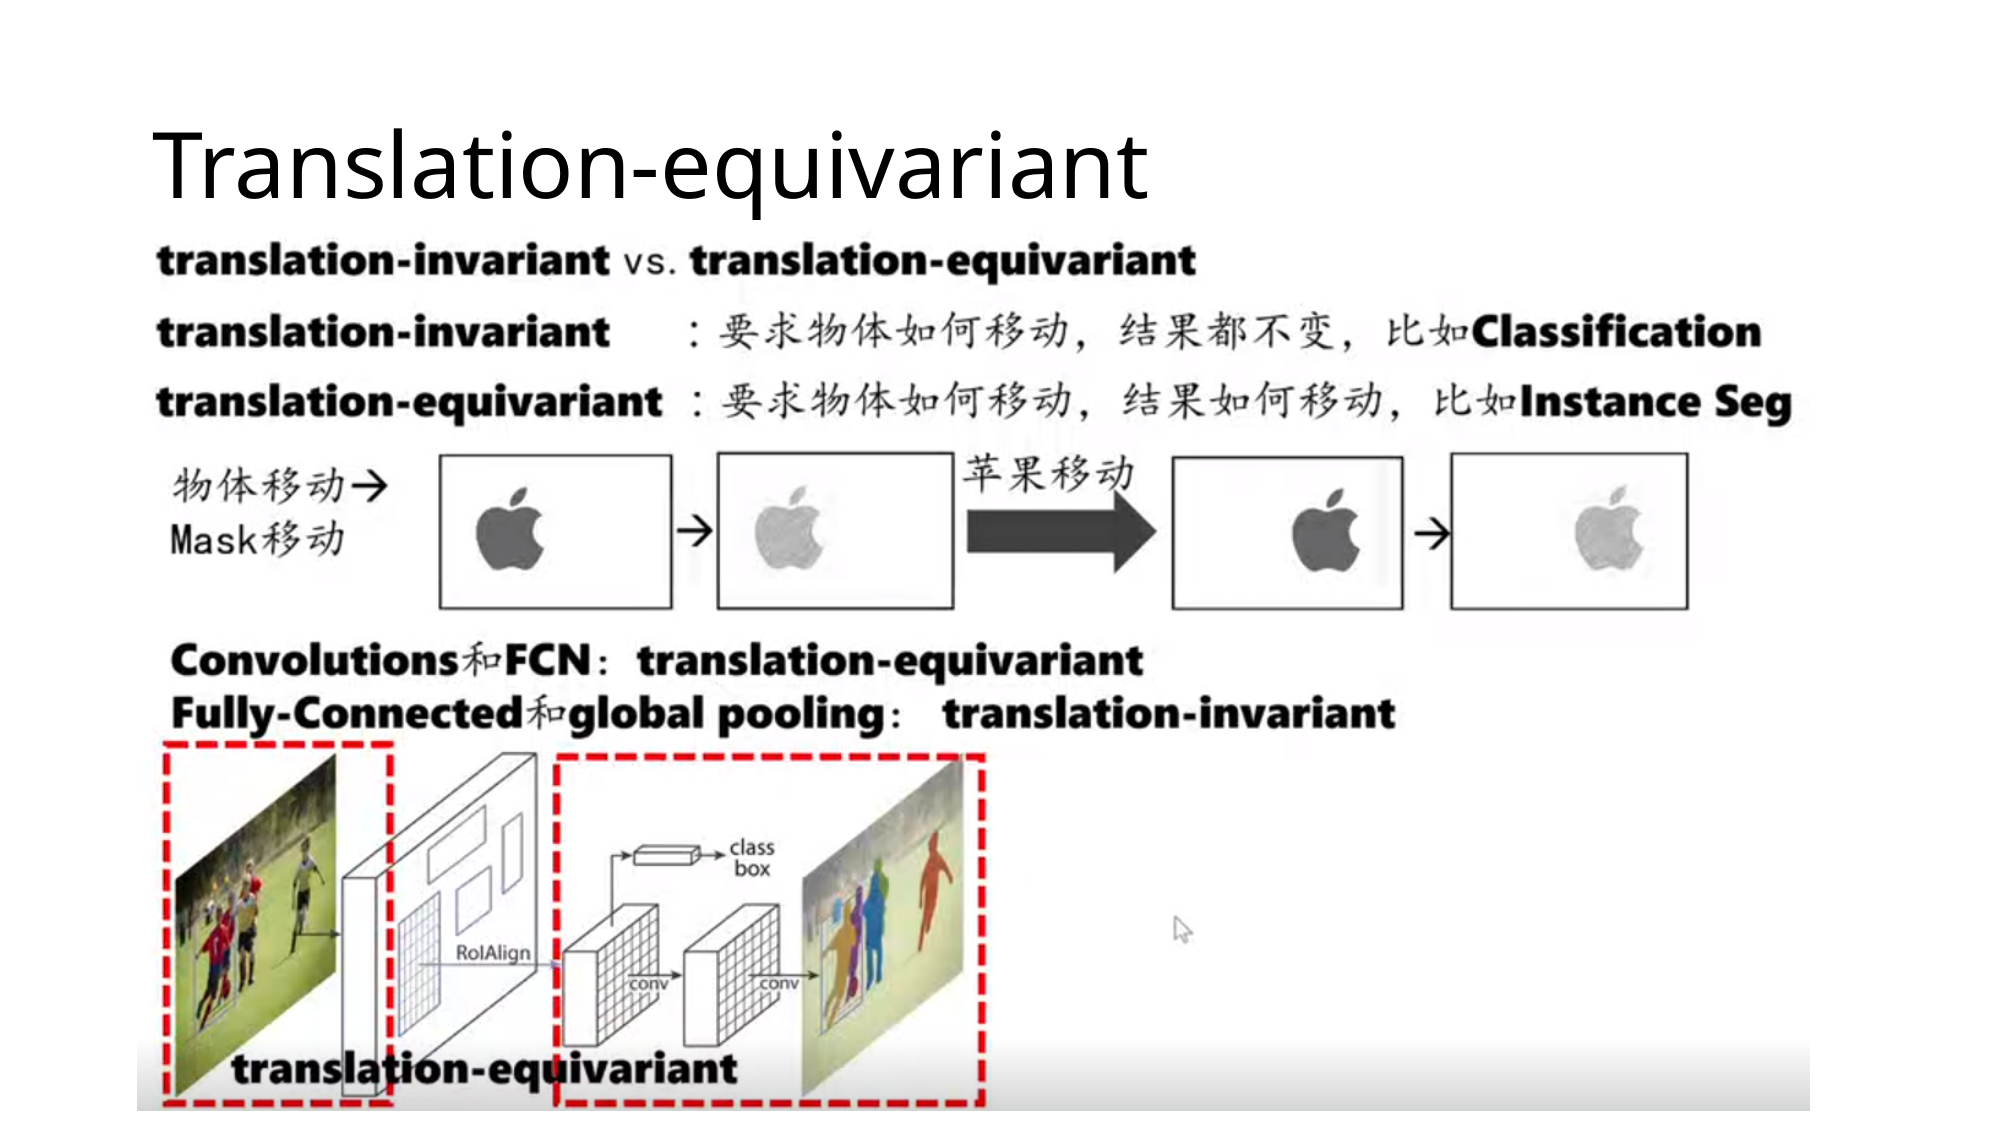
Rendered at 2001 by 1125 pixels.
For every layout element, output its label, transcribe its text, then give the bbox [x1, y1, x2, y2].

title Translation-equivariant [137, 59, 1863, 278]
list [137, 228, 1810, 1111]
